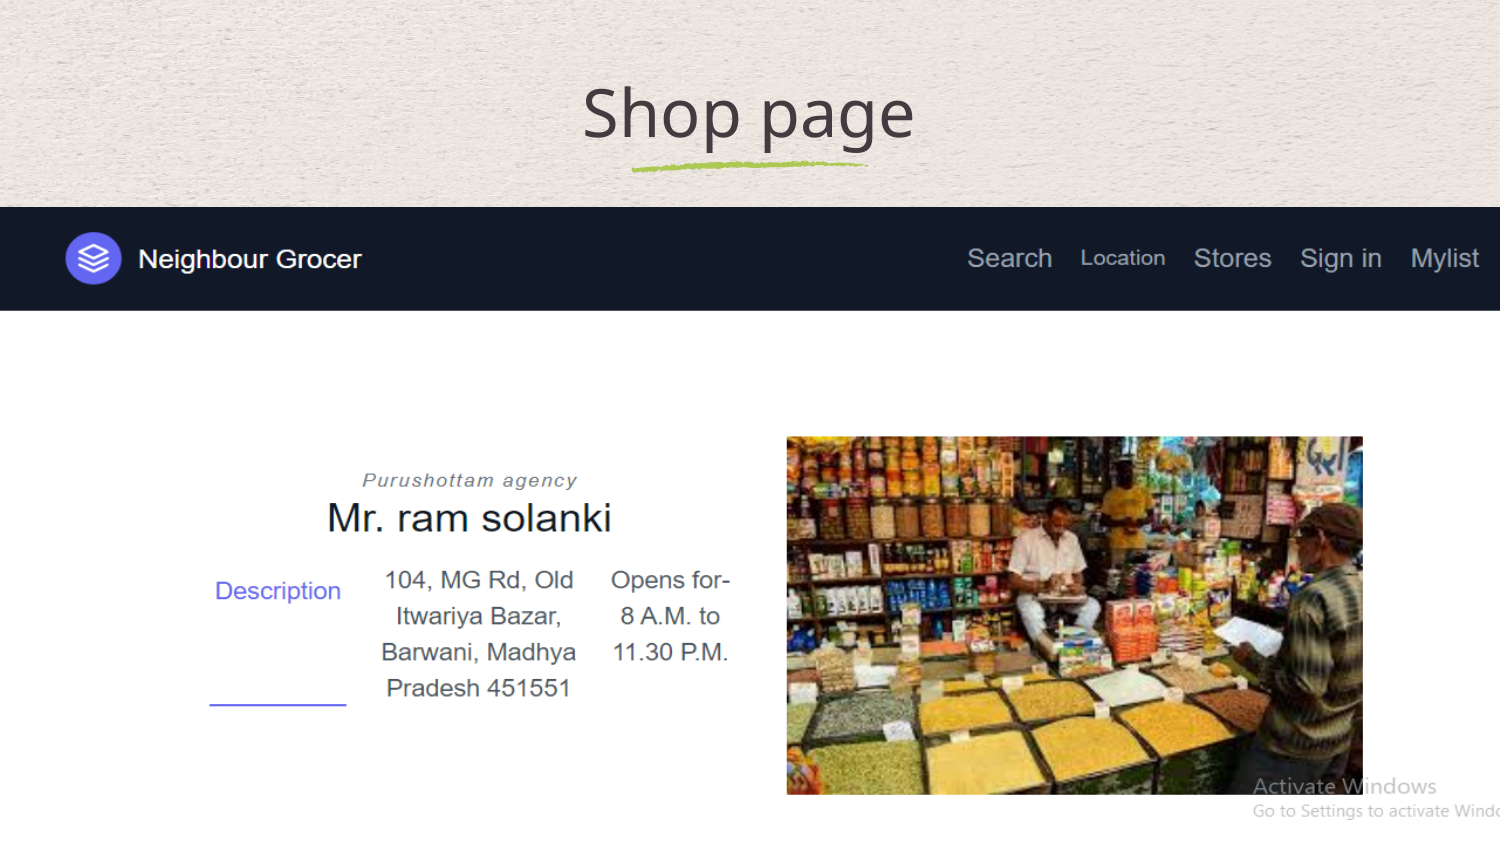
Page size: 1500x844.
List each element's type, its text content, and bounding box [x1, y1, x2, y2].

picture [0, 0, 1500, 844]
title Shop page [177, 87, 1323, 153]
